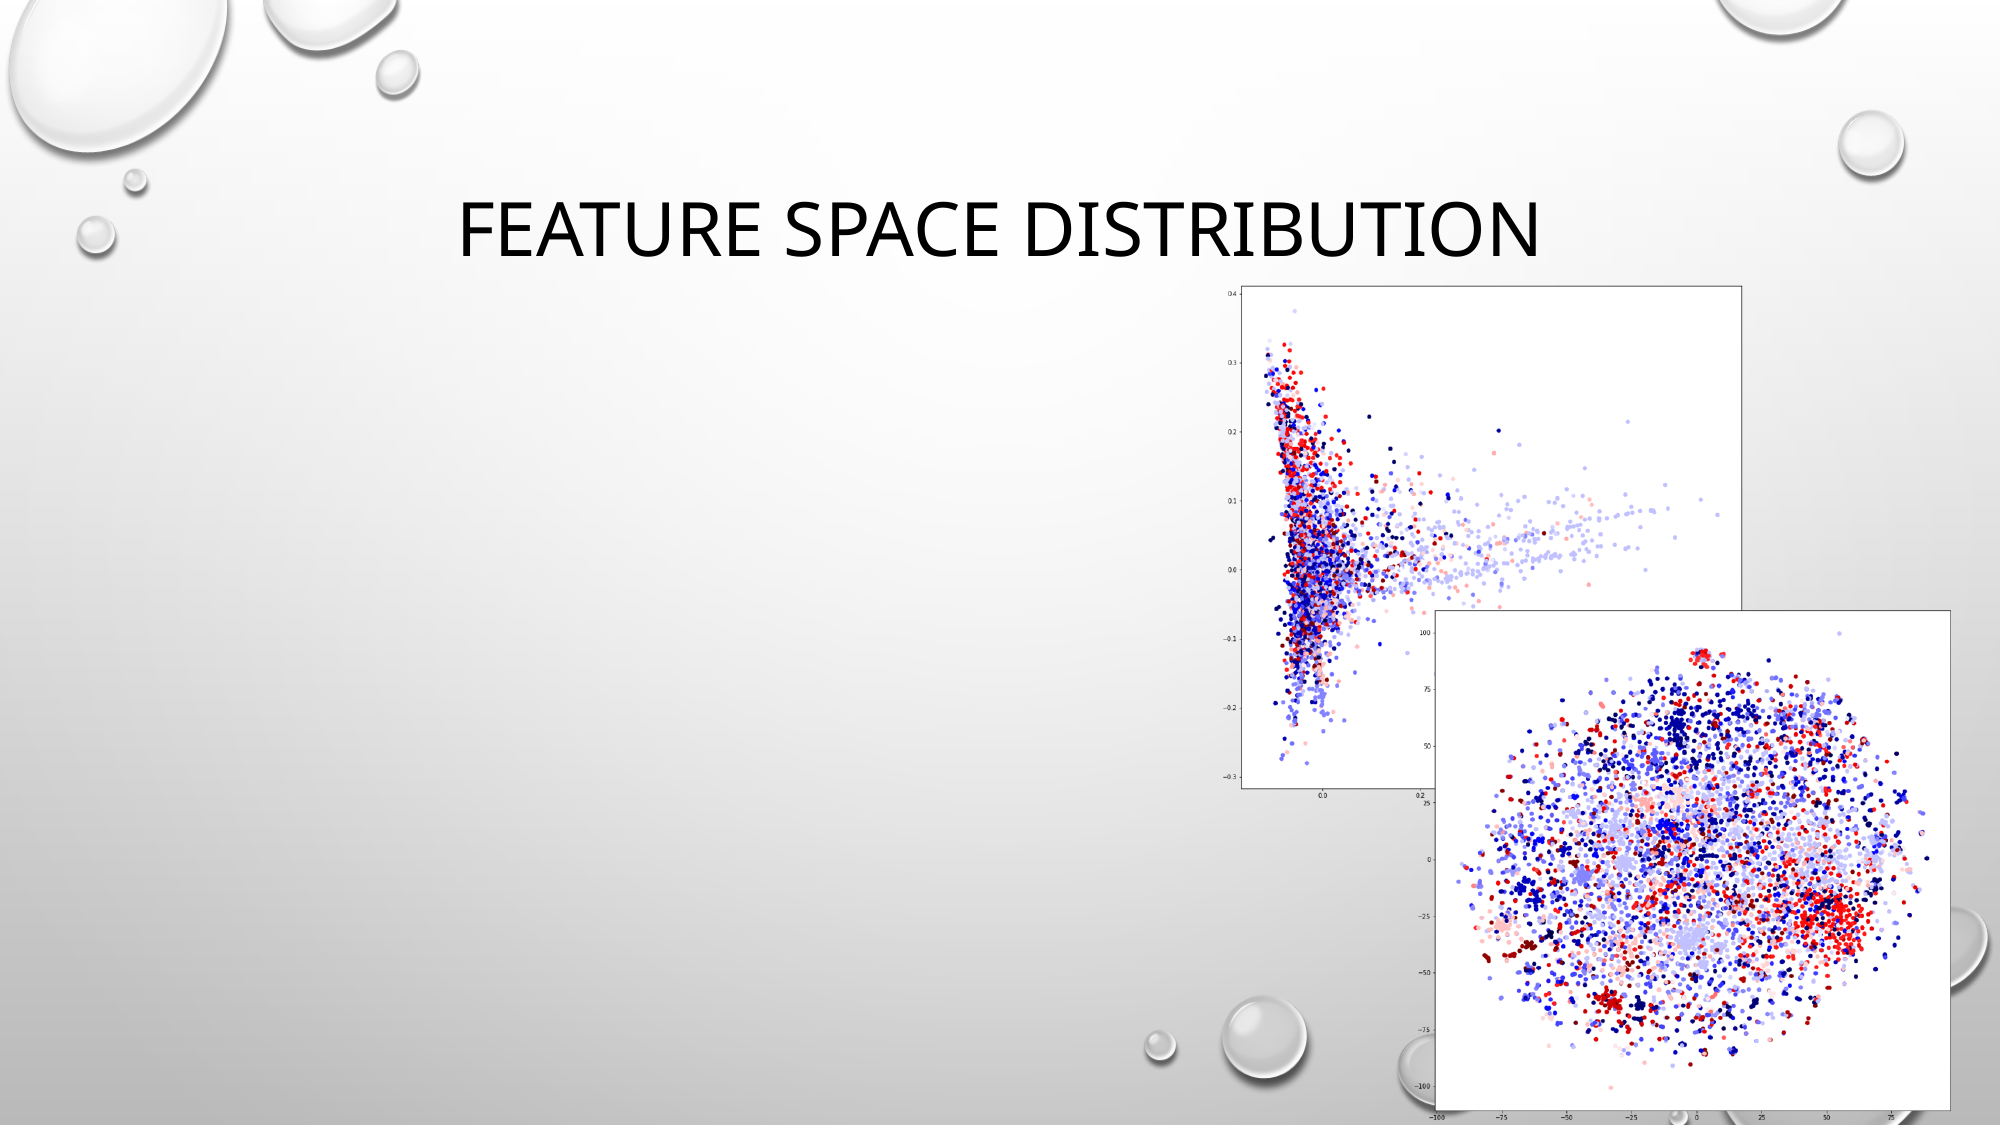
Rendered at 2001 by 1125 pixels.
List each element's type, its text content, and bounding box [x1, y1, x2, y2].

title FEATURE SPACE DISTRIBUTION [149, 101, 1851, 364]
picture [0, 0, 2000, 1125]
